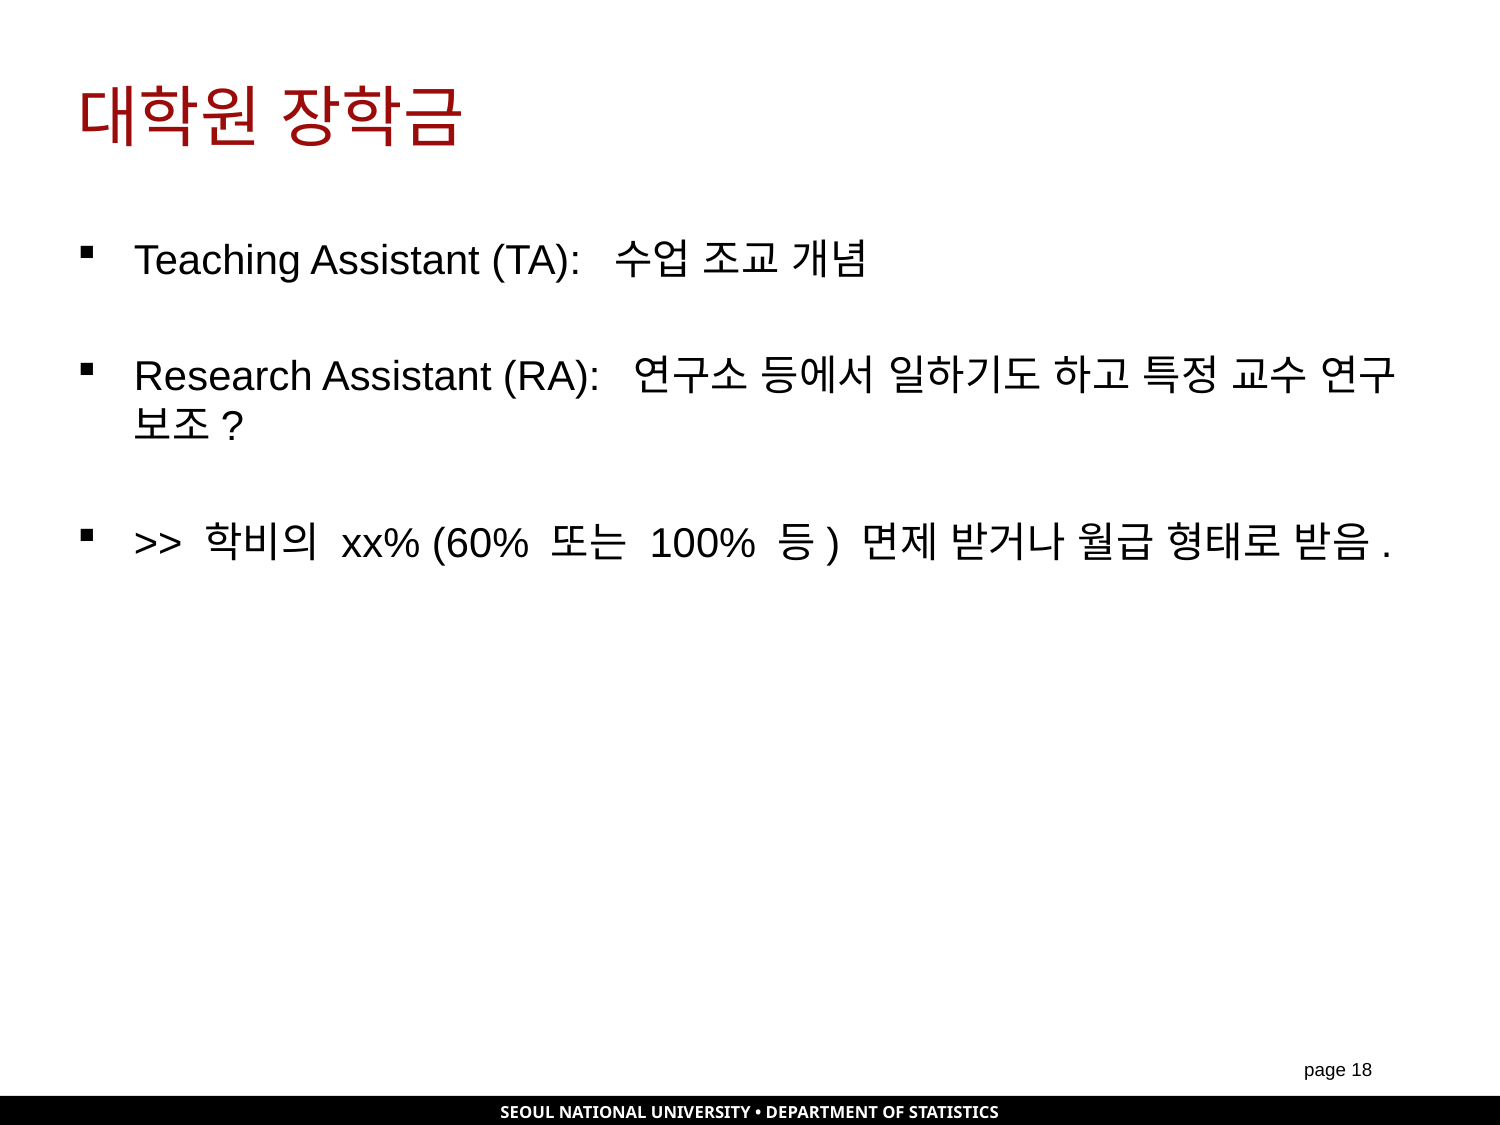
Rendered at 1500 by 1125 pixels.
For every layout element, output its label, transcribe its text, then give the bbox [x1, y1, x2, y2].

list Teaching Assistant (TA): 수업 조교 개념 Research Assistant (RA): 연구소 등에서 일하기도 하고 특정 교수 연구 보조? >> 학비의 xx% (60% 또는 100% 등) 면제 받거나 월급 형태로 받음. [62, 224, 1463, 1038]
slide_number page 17 [1249, 1037, 1388, 1088]
title 대학원 장학금 [62, 55, 1450, 175]
